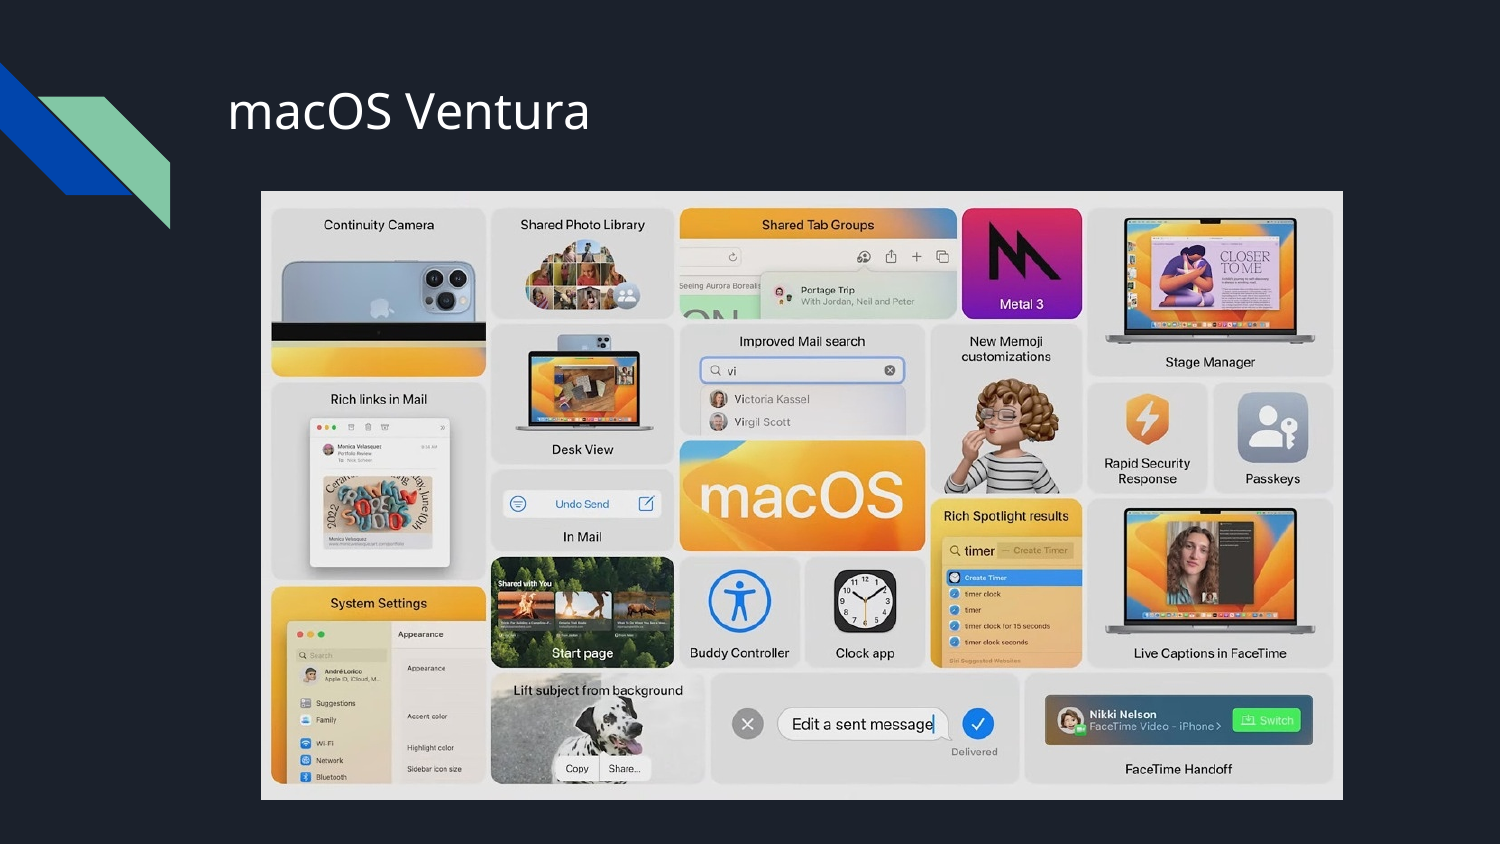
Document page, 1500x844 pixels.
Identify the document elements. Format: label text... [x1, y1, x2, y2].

title macOS Ventura [212, 64, 1368, 215]
picture [260, 191, 1343, 801]
